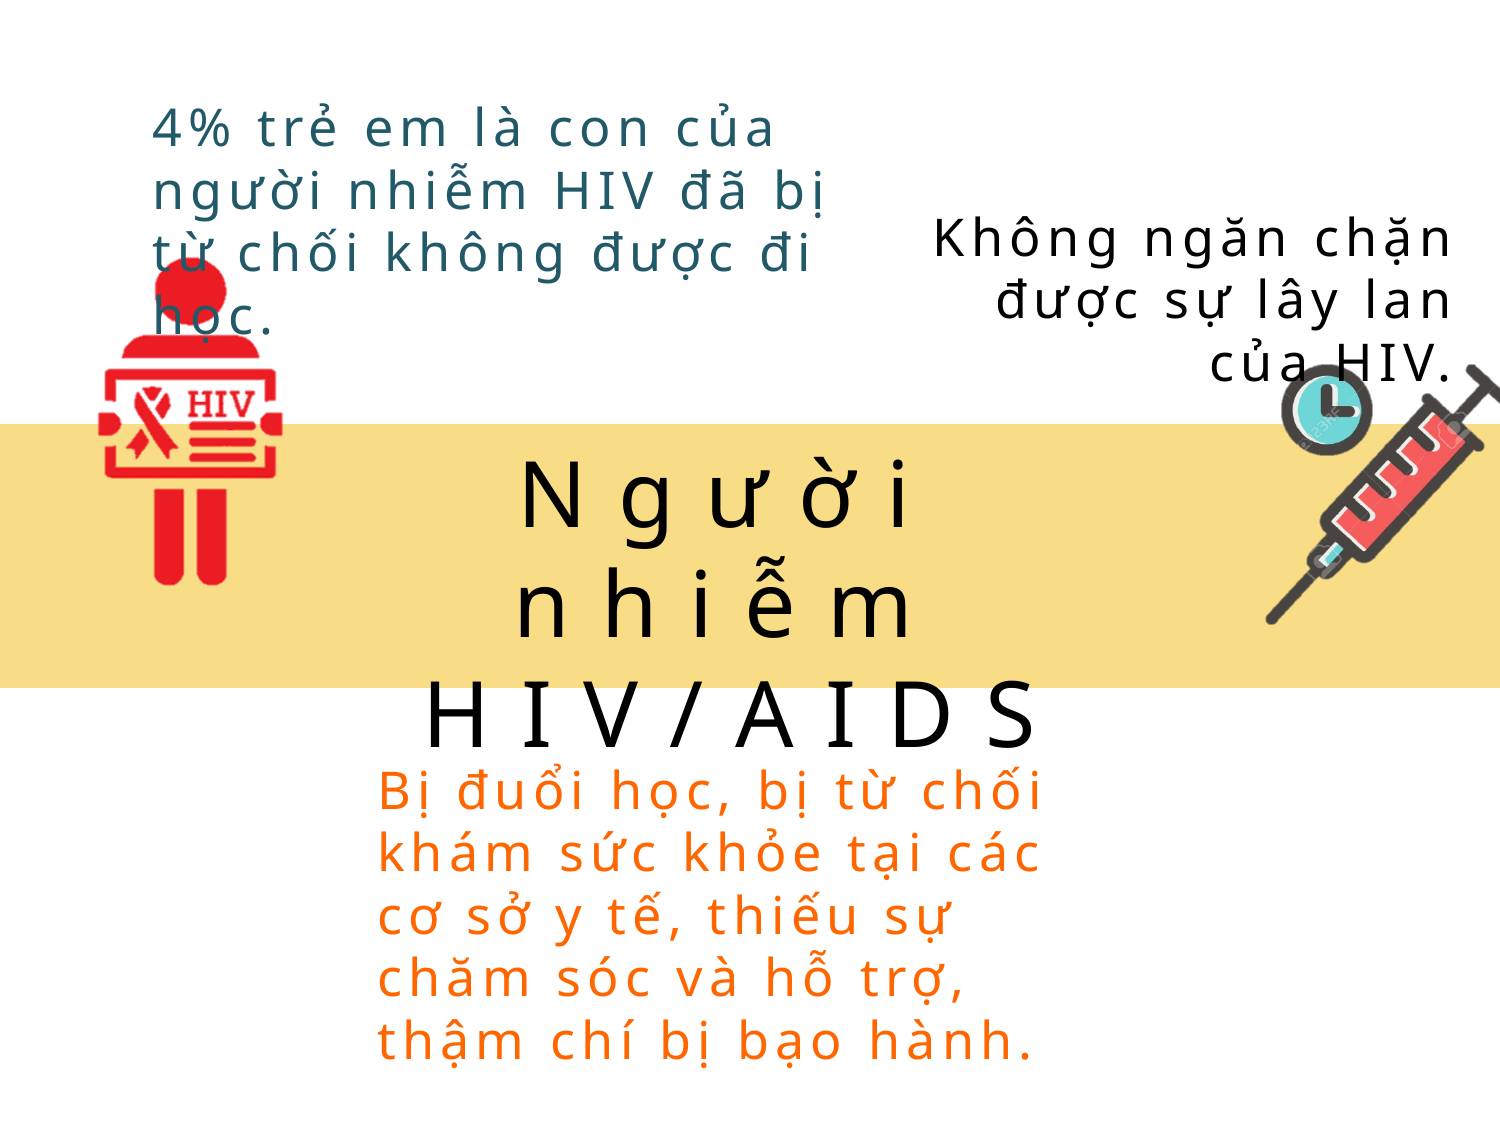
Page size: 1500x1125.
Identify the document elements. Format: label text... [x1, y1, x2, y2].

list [0, 424, 1144, 688]
text_box 4% trẻ em là con của người nhiễm HIV đã bị từ chối không được đi học. [137, 87, 888, 353]
text_box Bị đuổi học, bị từ chối khám sức khỏe tại các cơ sở y tế, thiếu sự chăm sóc và hỗ trợ, thậm chí bị bạo hành. [362, 749, 1113, 1125]
picture [0, 237, 383, 620]
text_box Người nhiễm HIV/AIDS [351, 697, 1108, 773]
picture [1149, 256, 1500, 730]
text_box Không ngăn chặn được sự lây lan của HIV. [873, 196, 1474, 423]
